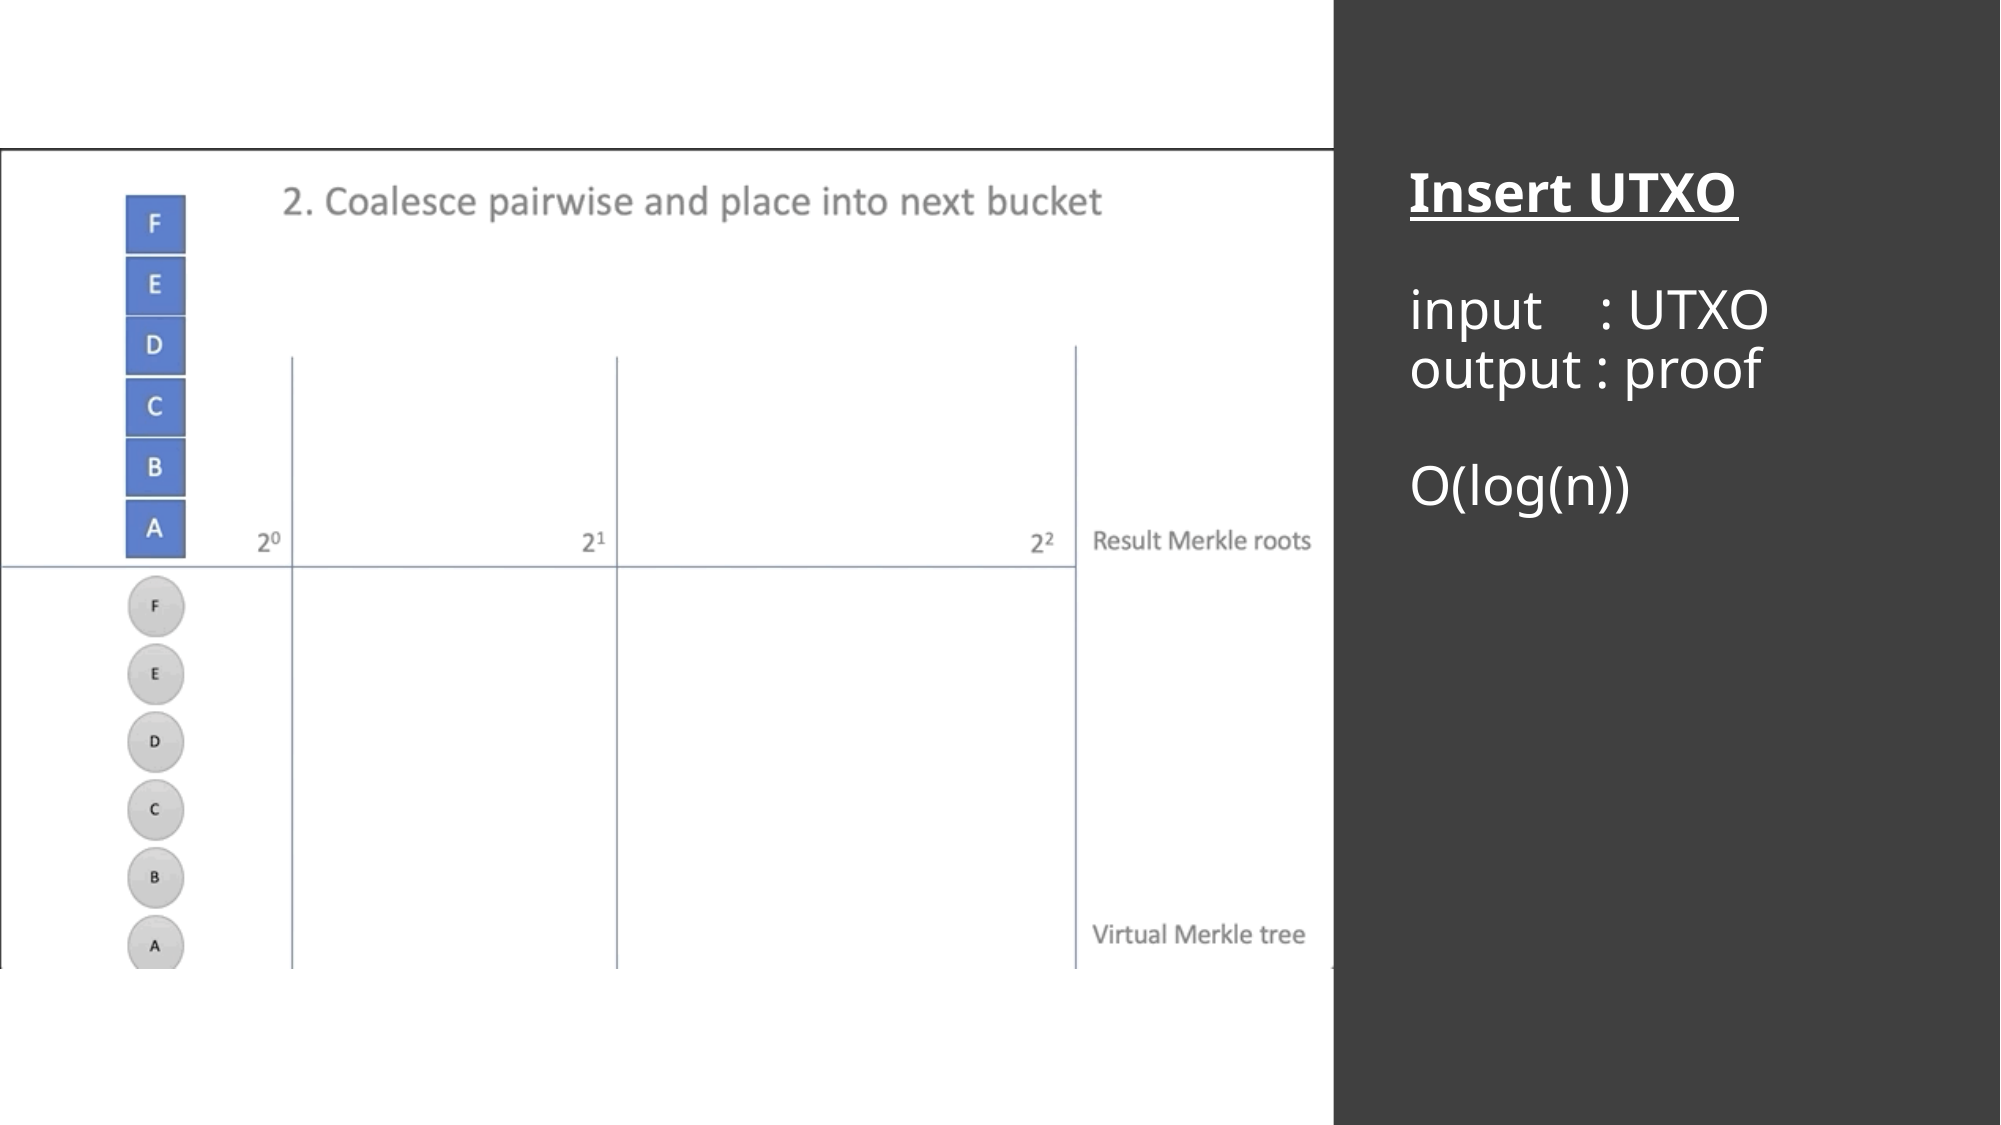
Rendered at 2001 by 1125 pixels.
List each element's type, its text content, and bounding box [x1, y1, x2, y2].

title Insert UTXO input : UTXO output : proof O(log(n)) [1394, 105, 1907, 525]
text_box [1333, 0, 2000, 1125]
picture [0, 148, 1334, 969]
